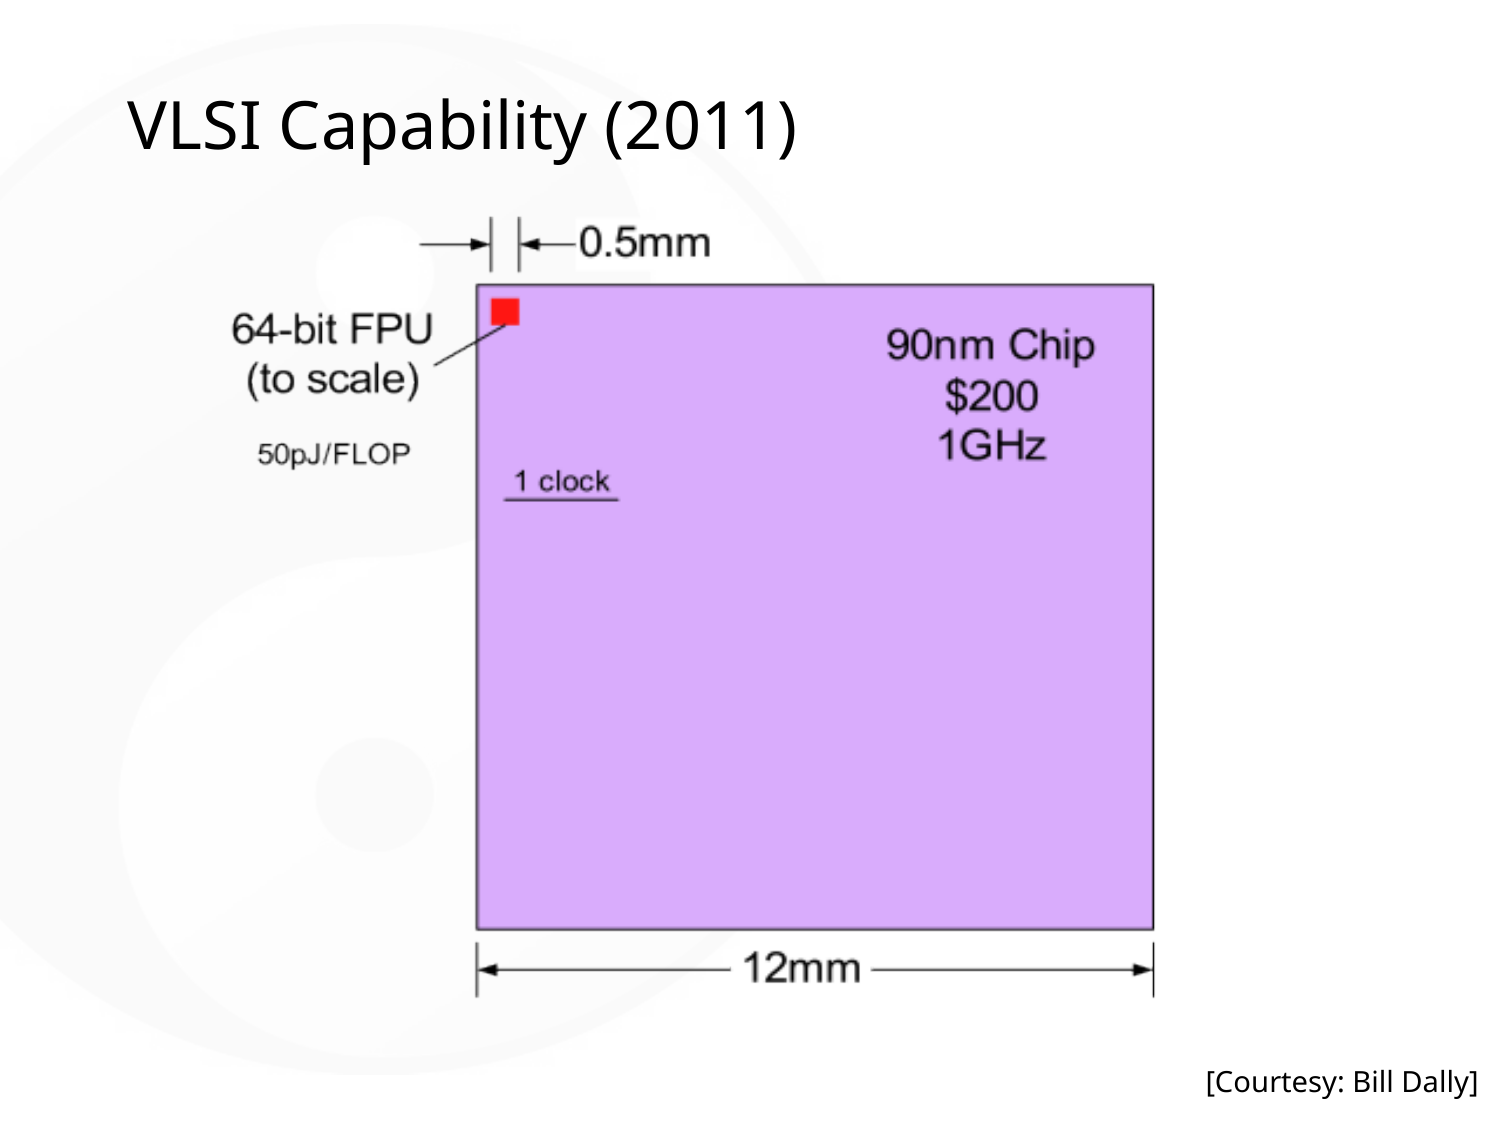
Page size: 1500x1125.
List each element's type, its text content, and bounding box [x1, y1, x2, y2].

text_box [Courtesy: Bill Dally] [1199, 1063, 1486, 1099]
picture [191, 208, 1296, 1041]
title VLSI Capability (2011) [112, 60, 1388, 186]
